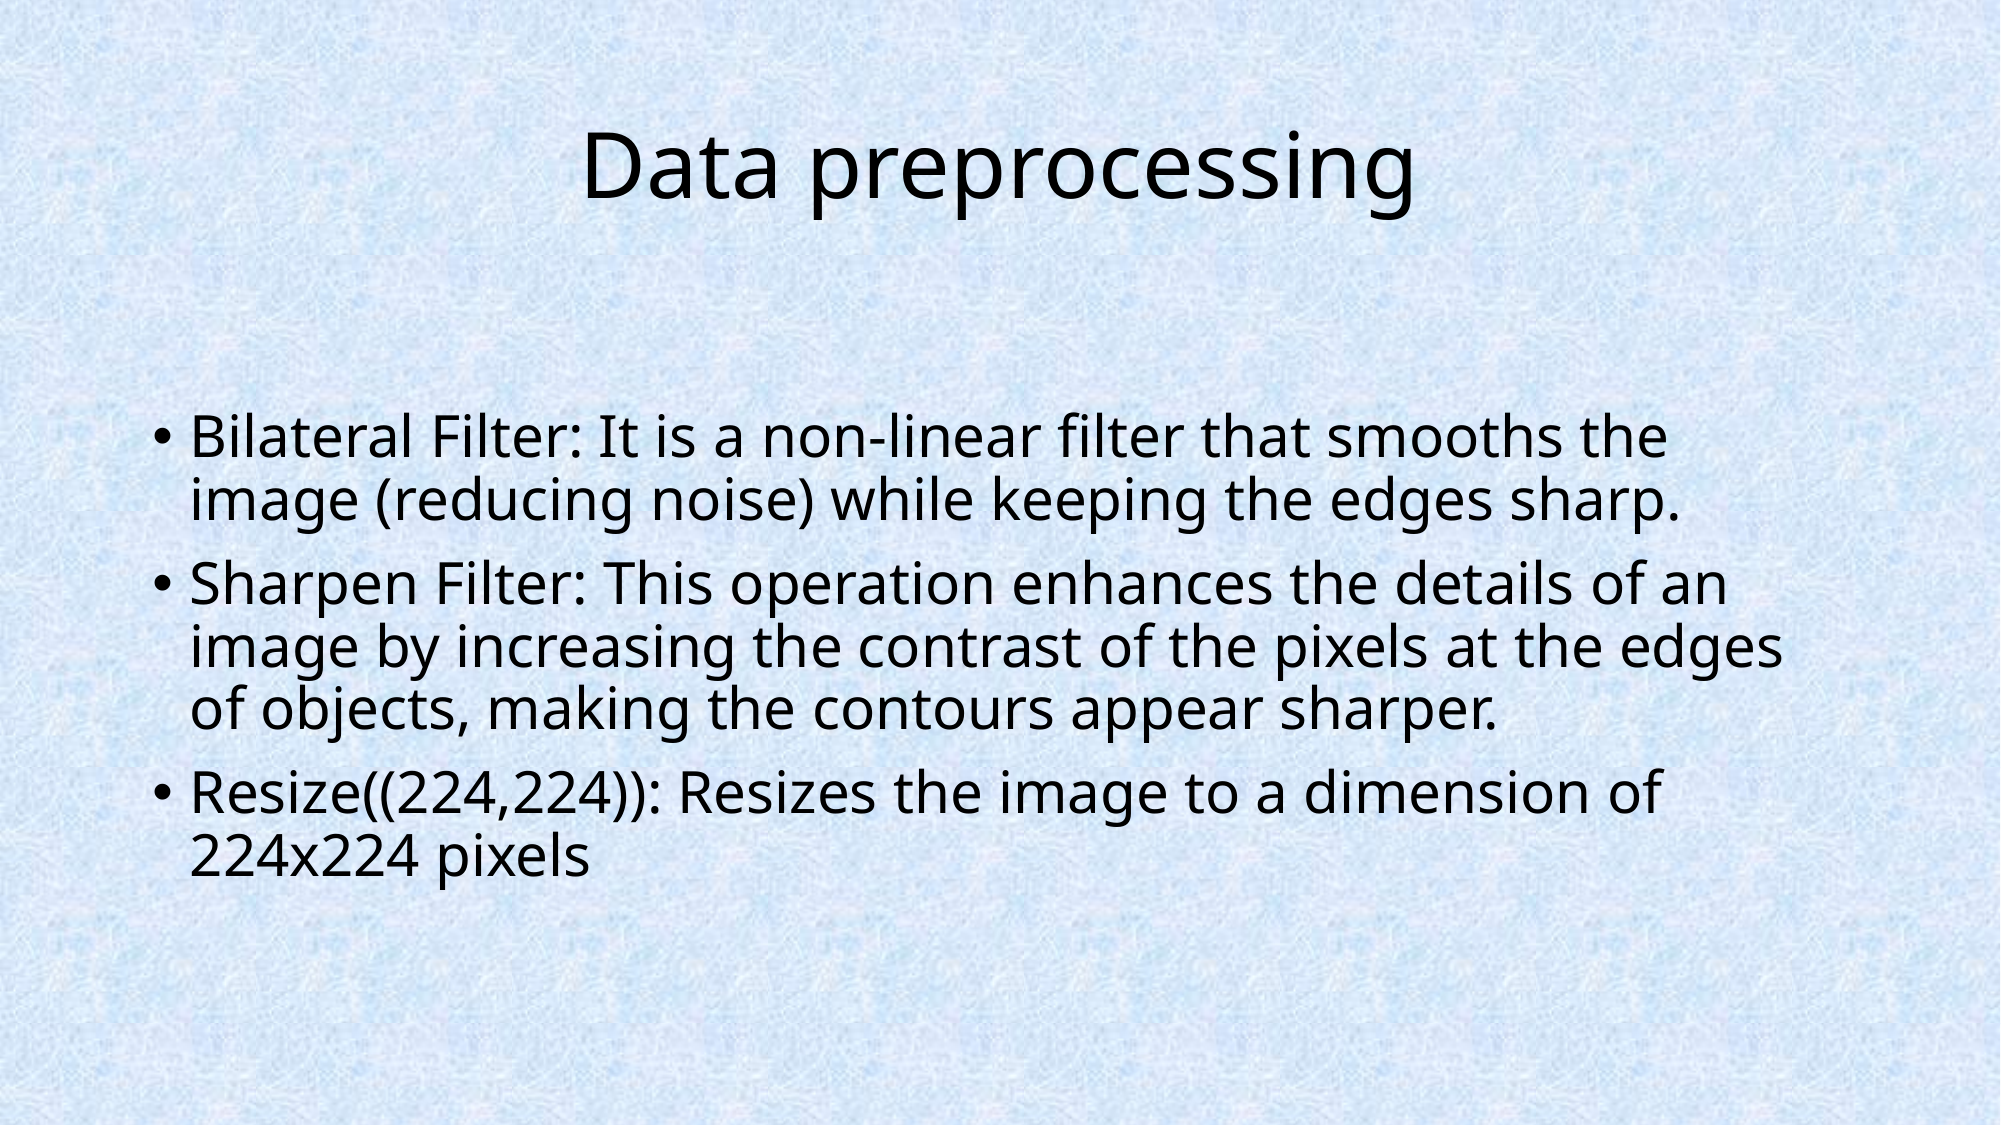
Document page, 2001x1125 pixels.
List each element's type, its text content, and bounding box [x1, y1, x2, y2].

list Bilateral Filter: It is a non-linear filter that smooths the image (reducing noise) while keeping the edges sharp. Sharpen Filter: This operation enhances the details of an image by increasing the contrast of the pixels at the edges of objects, making the contours appear sharper. Resize((224,224)): Resizes the image to a dimension of 224x224 pixels [137, 399, 1863, 1087]
title Data preprocessing [137, 59, 1863, 278]
picture [0, 0, 2001, 1125]
